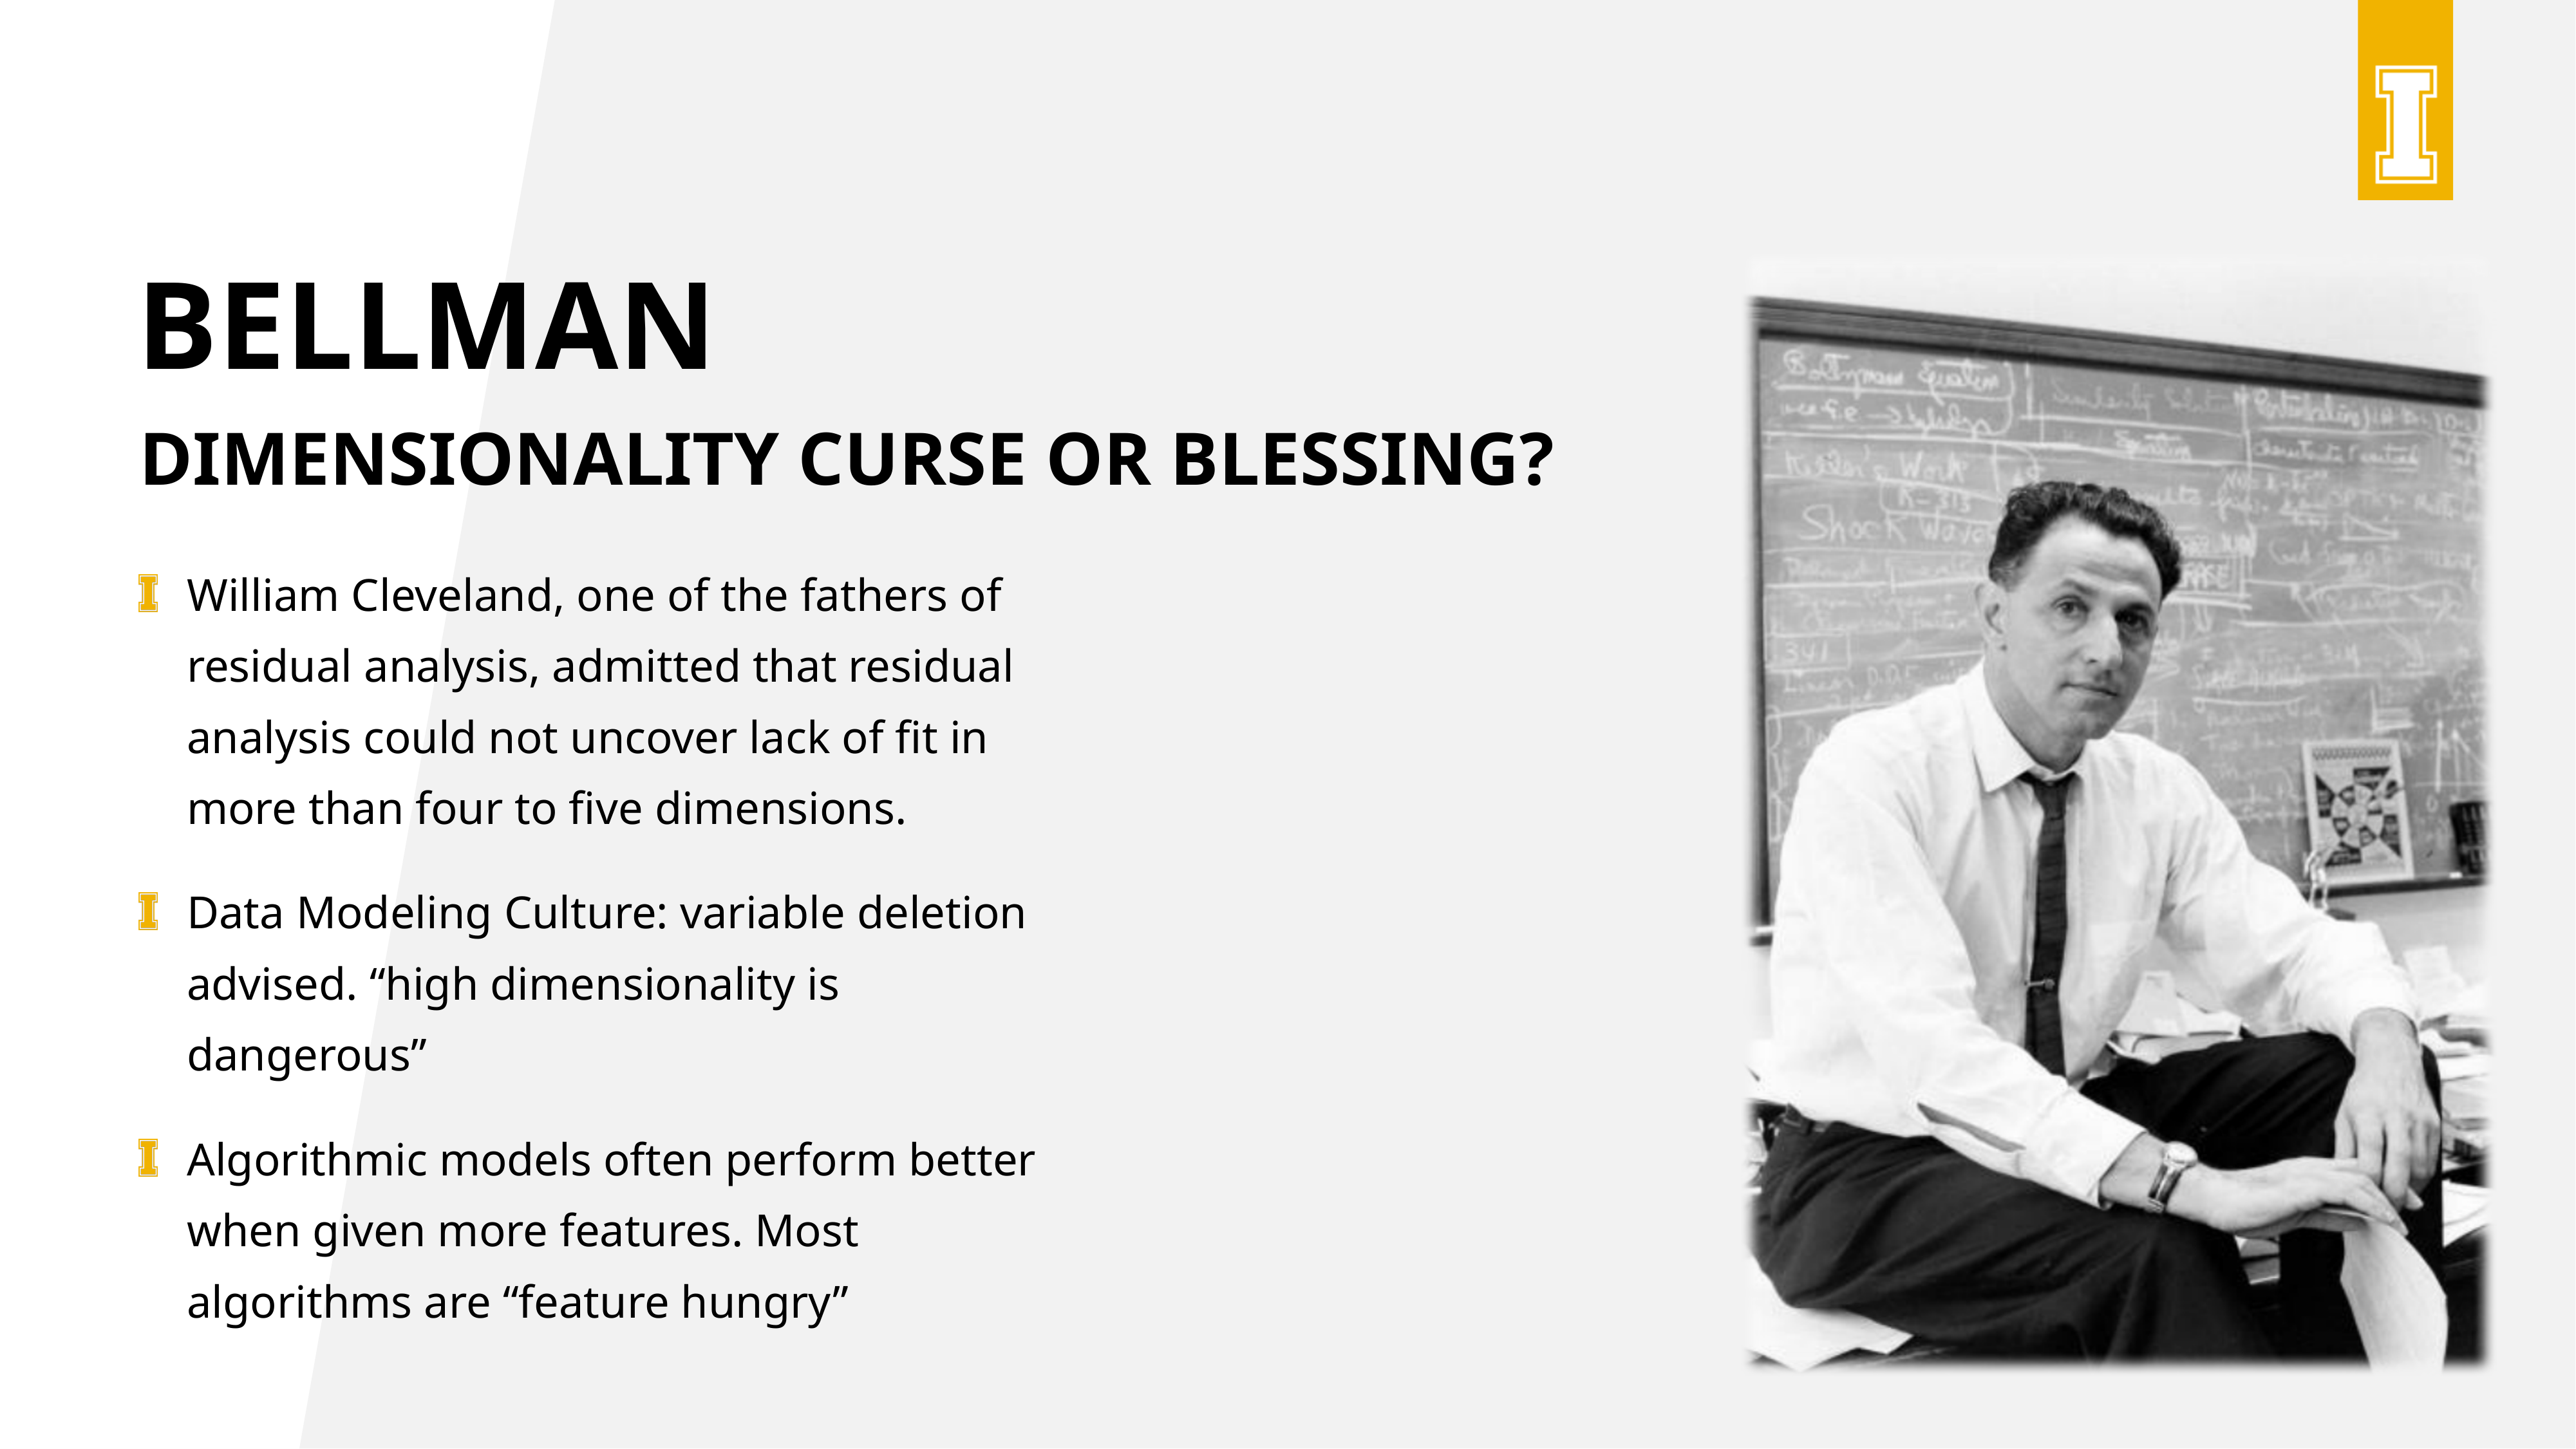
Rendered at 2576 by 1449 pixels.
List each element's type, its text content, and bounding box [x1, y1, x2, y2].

list William Cleveland, one of the fathers of residual analysis, admitted that residual analysis could not uncover lack of fit in more than four to five dimensions. Data Modeling Culture: variable deletion advised. “high dimensionality is dangerous” Algorithmic models often perform better when given more features. Most algorithms are “feature hungry” [138, 548, 1063, 1255]
picture [138, 892, 158, 930]
picture [138, 1139, 158, 1177]
picture [138, 574, 158, 612]
list Dimensionality curse or blessing? [139, 412, 1737, 501]
picture [1741, 249, 2497, 1376]
title Bellman [136, 266, 1737, 395]
